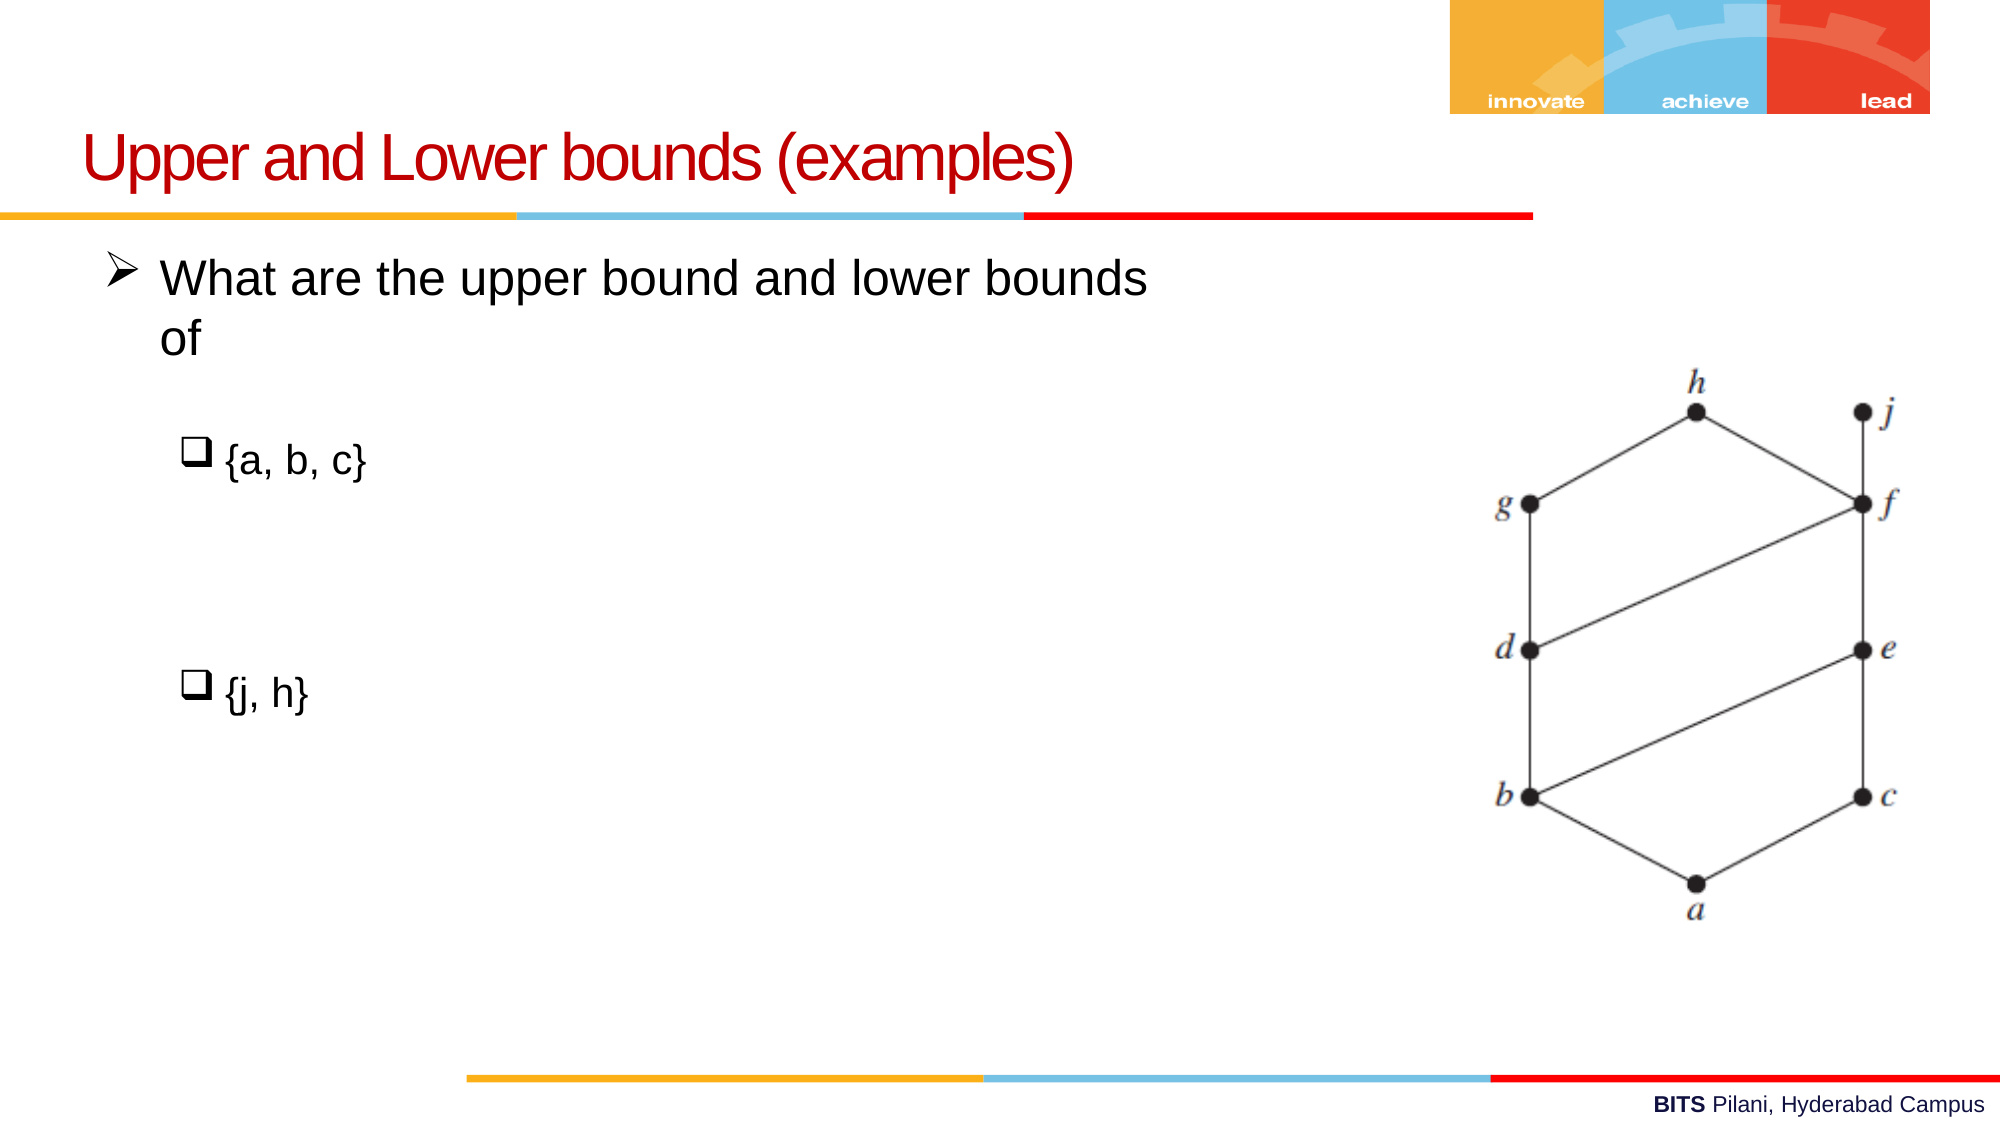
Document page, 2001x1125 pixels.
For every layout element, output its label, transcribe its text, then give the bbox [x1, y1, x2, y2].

picture [1464, 323, 1914, 942]
list Upper and Lower bounds (examples) [66, 24, 1450, 213]
picture [1449, 0, 1930, 114]
text_box What are the upper bound and lower bounds of {a, b, c} {j, h} [88, 238, 1197, 1074]
